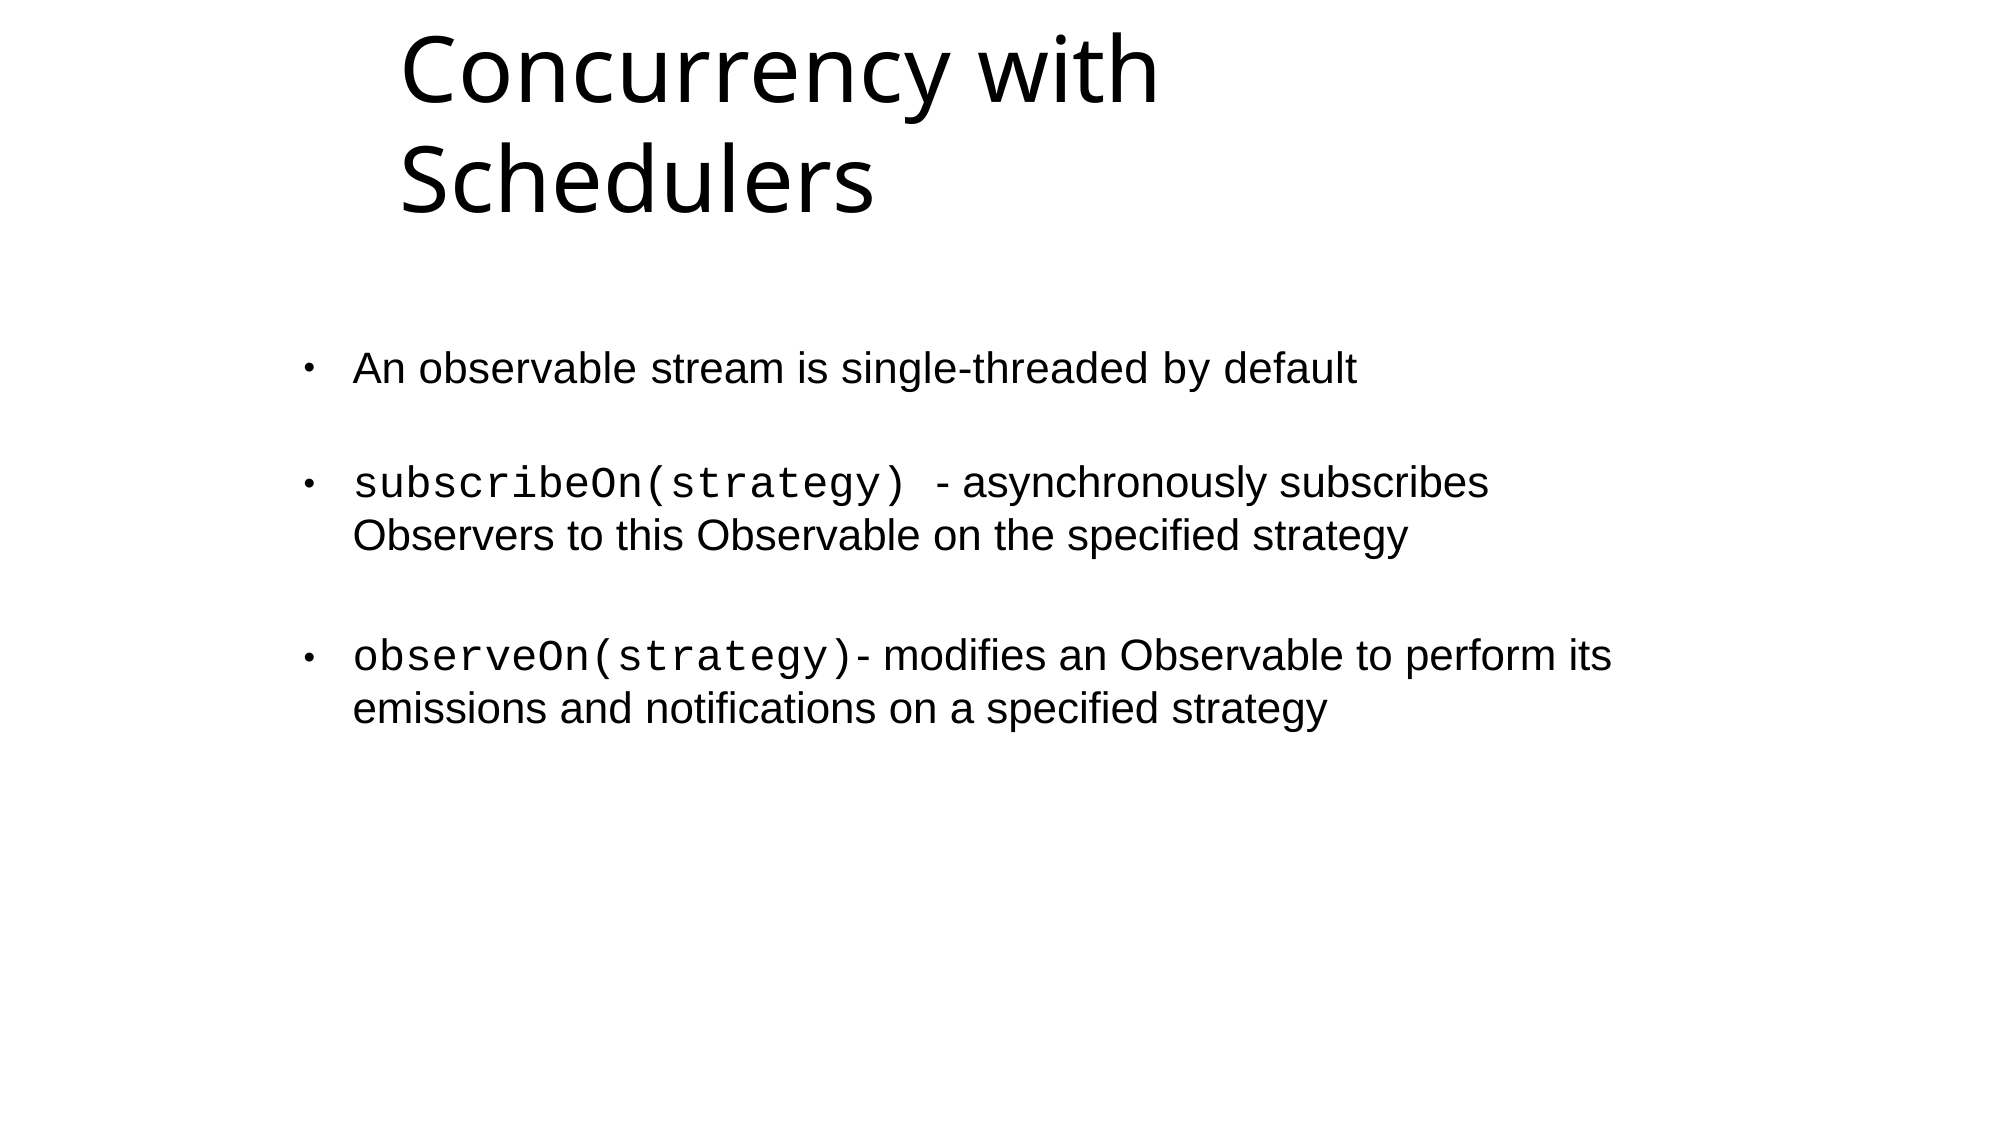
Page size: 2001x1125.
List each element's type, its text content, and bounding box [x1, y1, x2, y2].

text_box • [302, 346, 322, 386]
text_box An observable stream is single-threaded by default [351, 339, 1359, 393]
text_box subscribeOn(strategy) - asynchronously subscribes Observers to this Observable on the specified strategy observeOn(strategy)- modifies an Observable to perform its emissions and notifications on a specified strategy [351, 454, 1655, 732]
text_box • [302, 635, 322, 675]
title Concurrency with Schedulers [346, 5, 1560, 232]
text_box • [302, 461, 322, 502]
